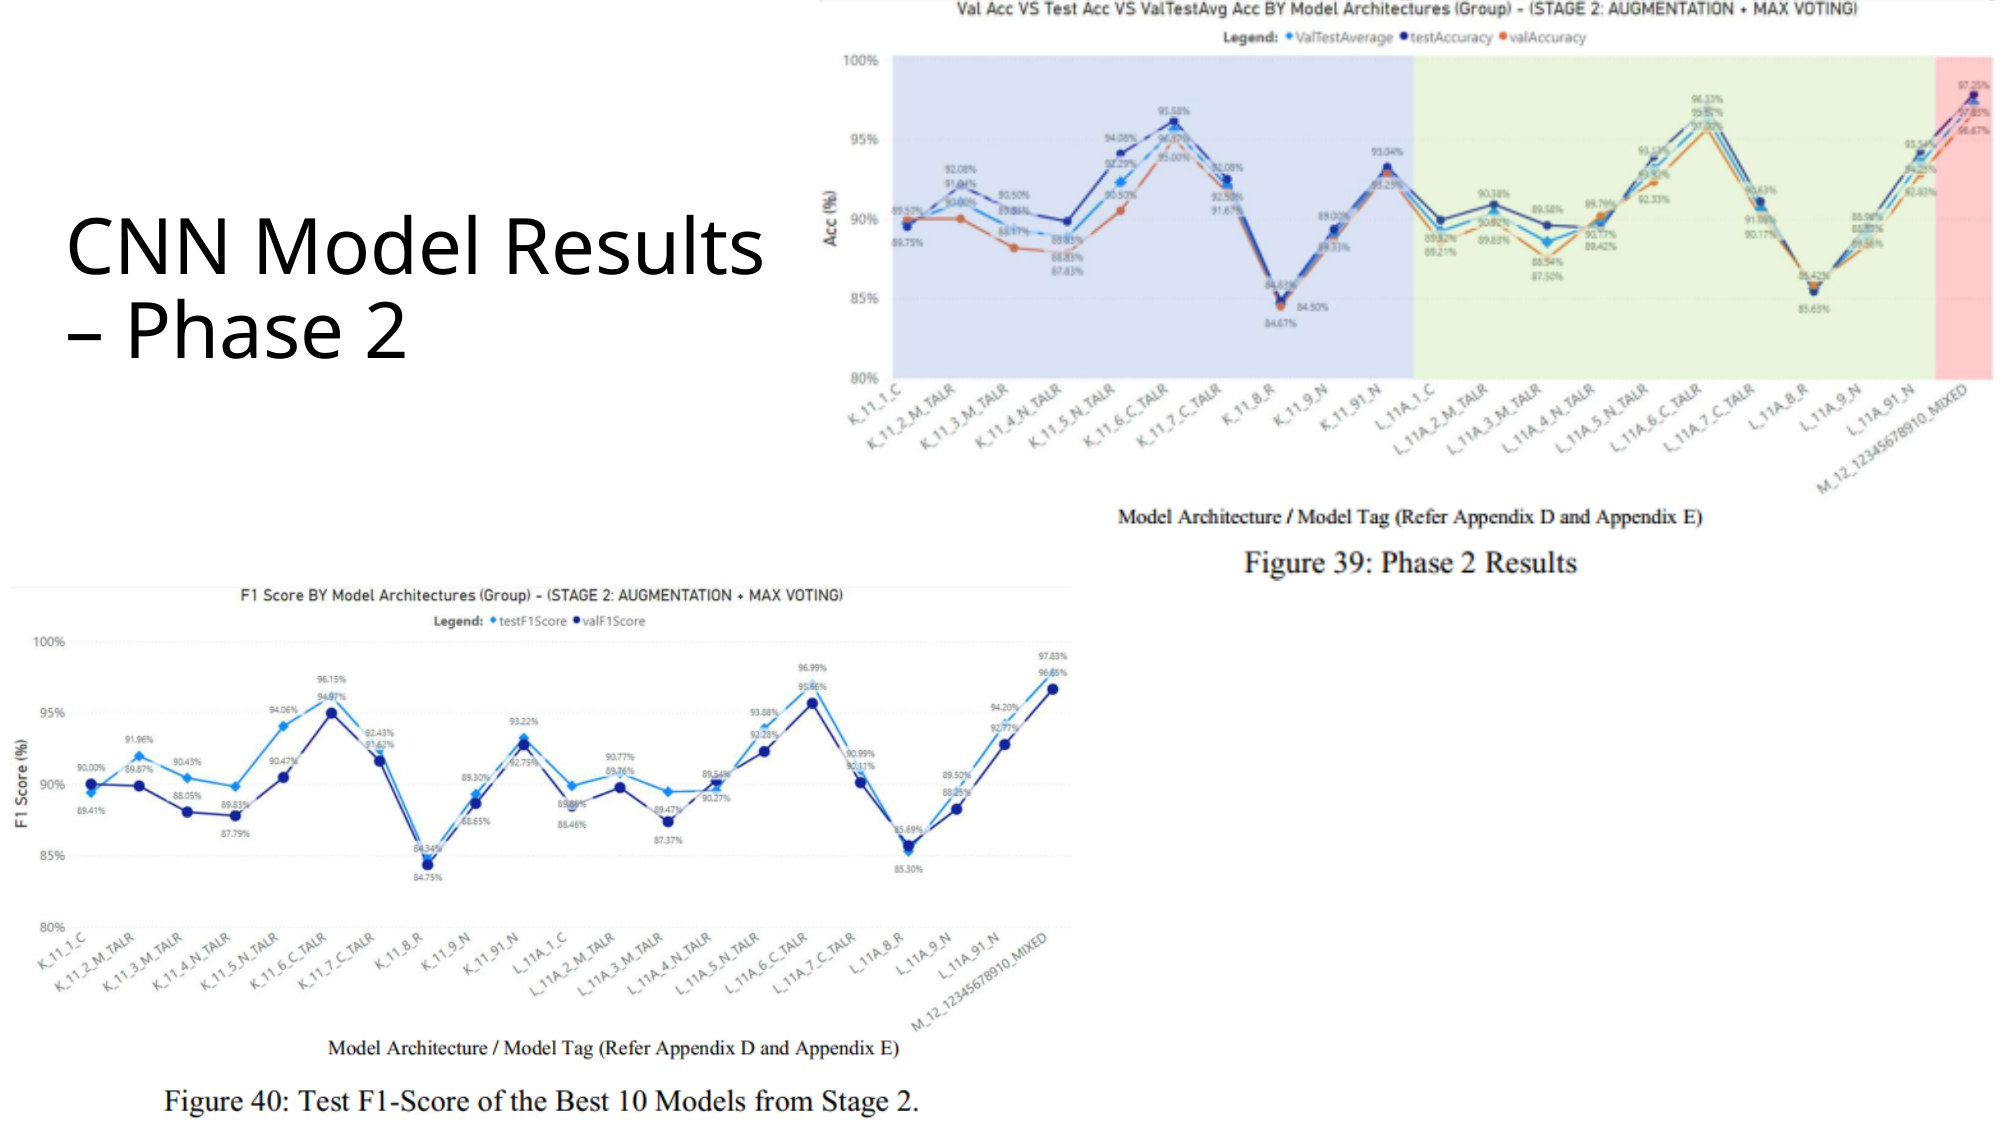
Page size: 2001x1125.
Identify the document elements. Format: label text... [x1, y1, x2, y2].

picture [0, 0, 2000, 1125]
title CNN Model Results – Phase 2 [50, 156, 809, 427]
